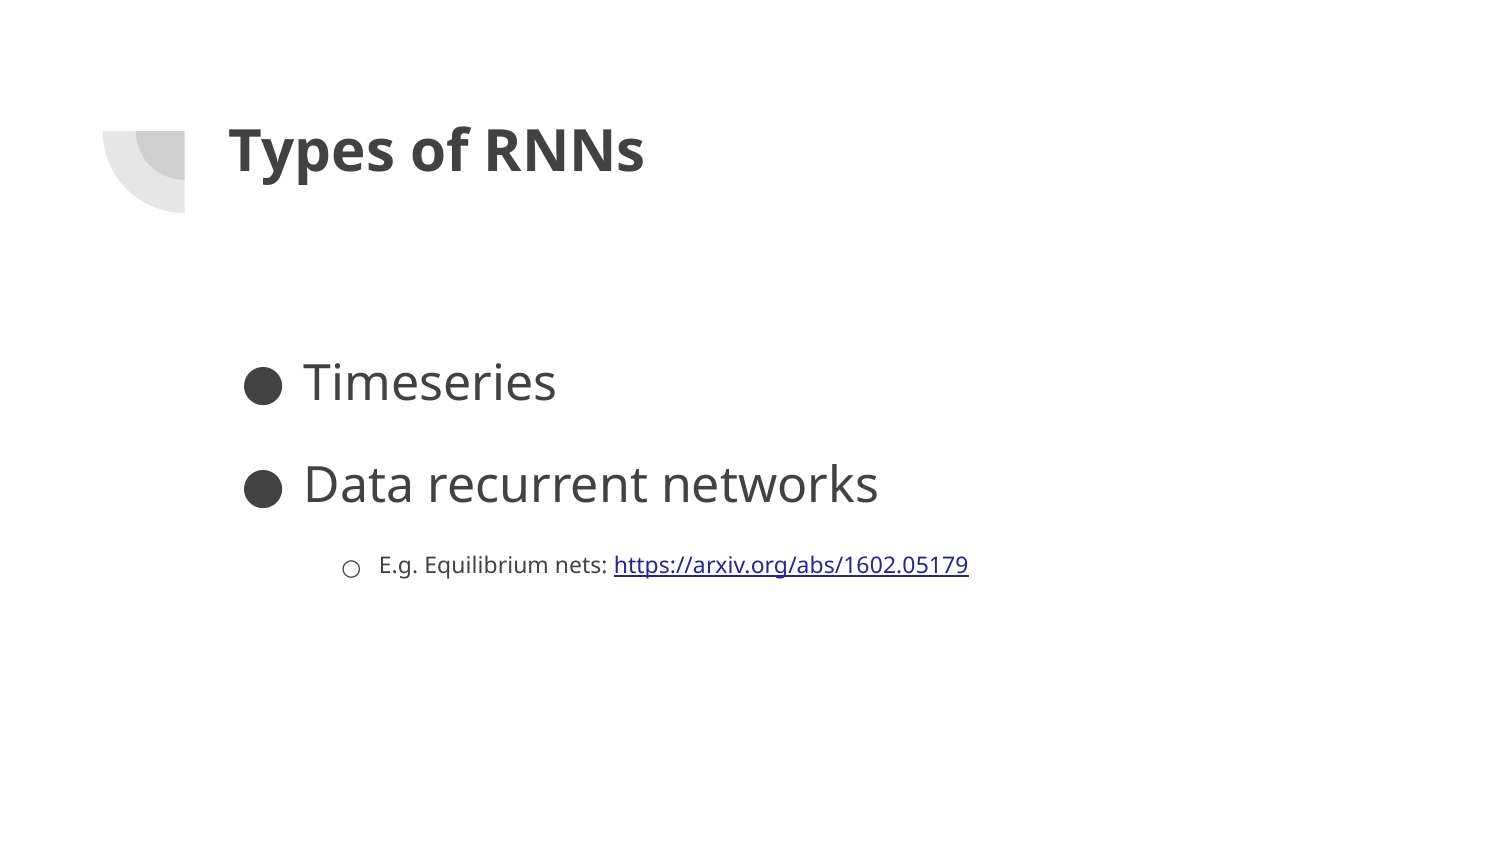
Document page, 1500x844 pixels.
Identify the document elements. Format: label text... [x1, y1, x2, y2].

title Types of RNNs [213, 98, 1368, 263]
list Timeseries Data recurrent networks E.g. Equilibrium nets: https://arxiv.org/abs/1602.05179 [213, 326, 1368, 744]
